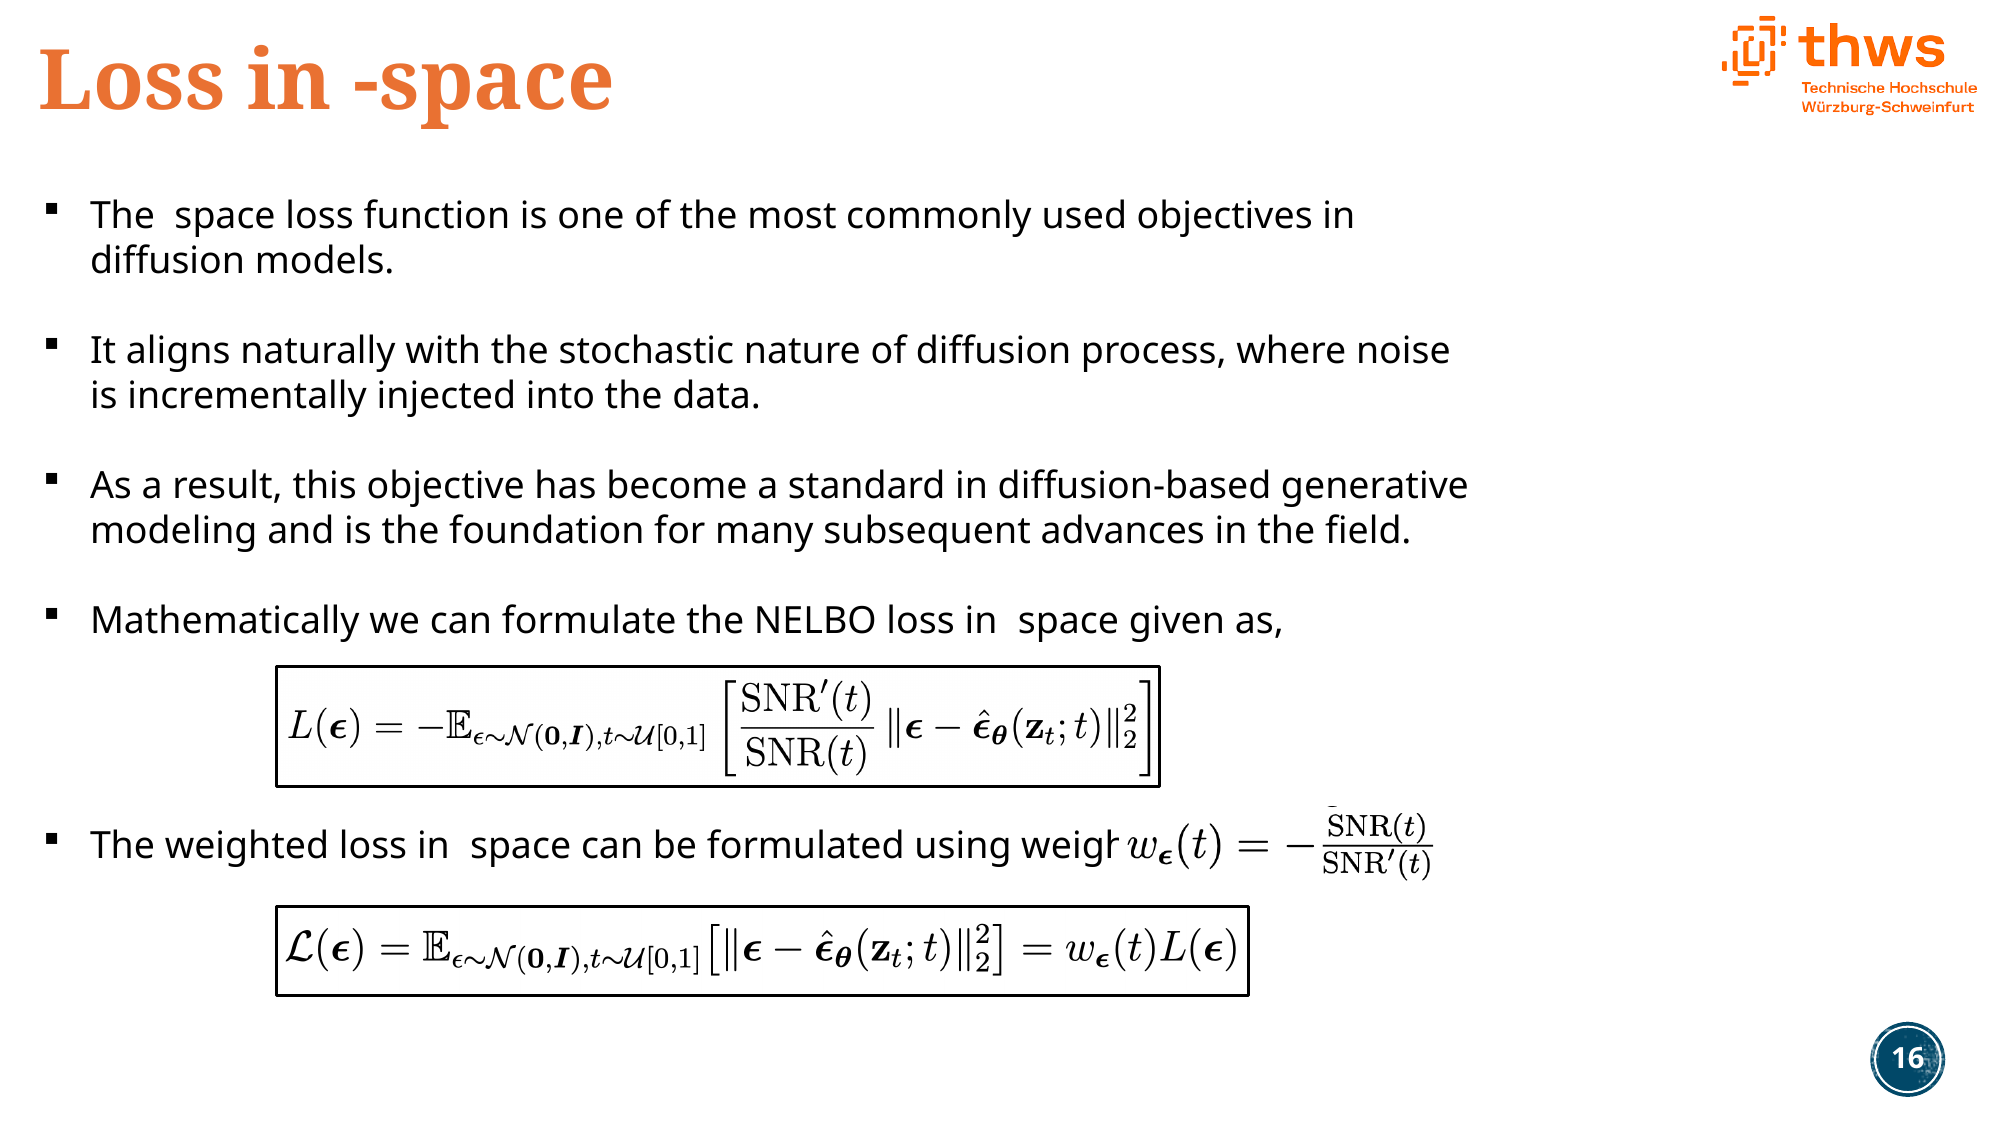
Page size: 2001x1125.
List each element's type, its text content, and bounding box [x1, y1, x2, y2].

picture [278, 908, 1248, 995]
picture [278, 668, 1159, 786]
slide_number 16 [1855, 1028, 1961, 1089]
picture [1119, 806, 1439, 885]
picture [1705, 0, 1999, 135]
